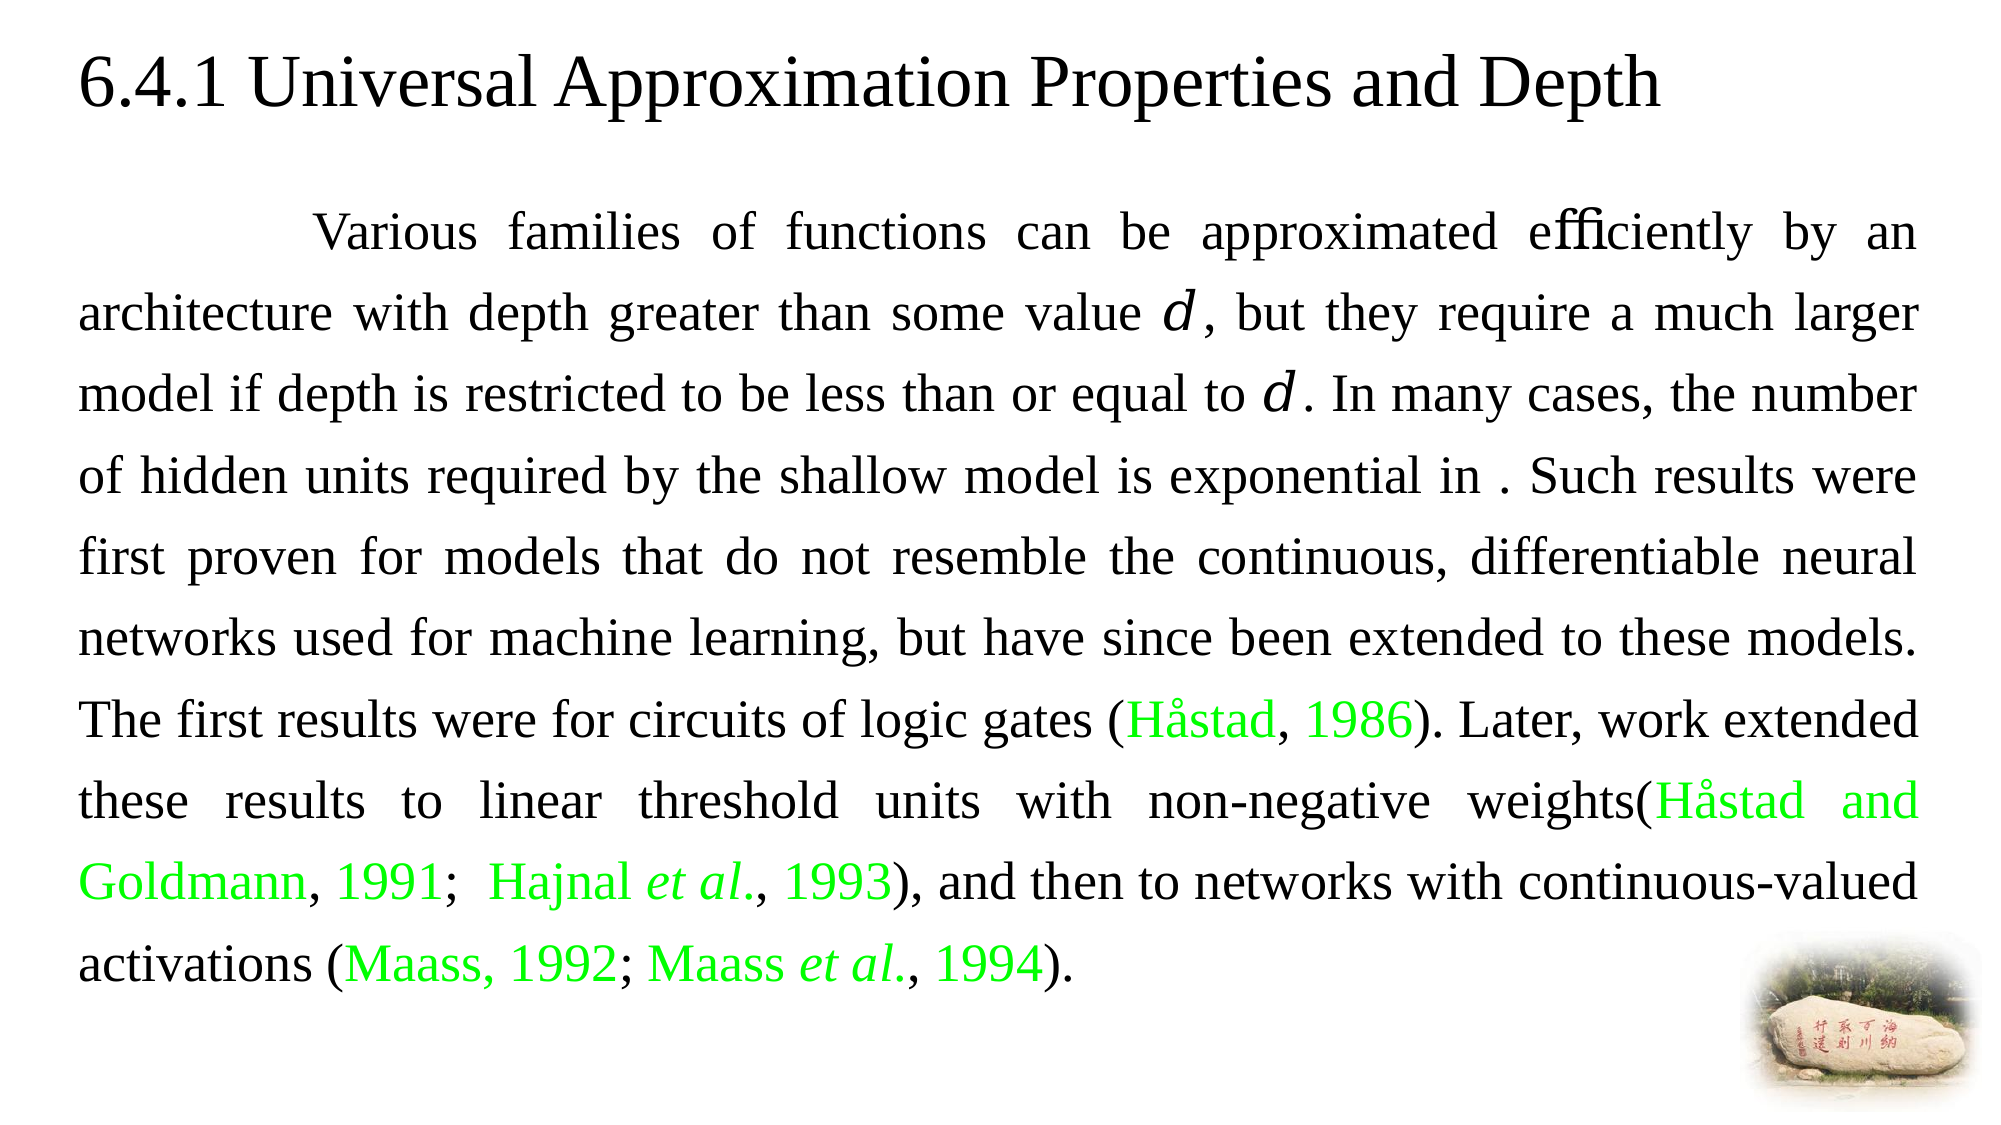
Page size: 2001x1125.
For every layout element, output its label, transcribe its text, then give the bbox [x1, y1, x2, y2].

title 6.4.1 Universal Approximation Properties and Depth [63, 21, 1936, 142]
picture [1740, 927, 1985, 1112]
